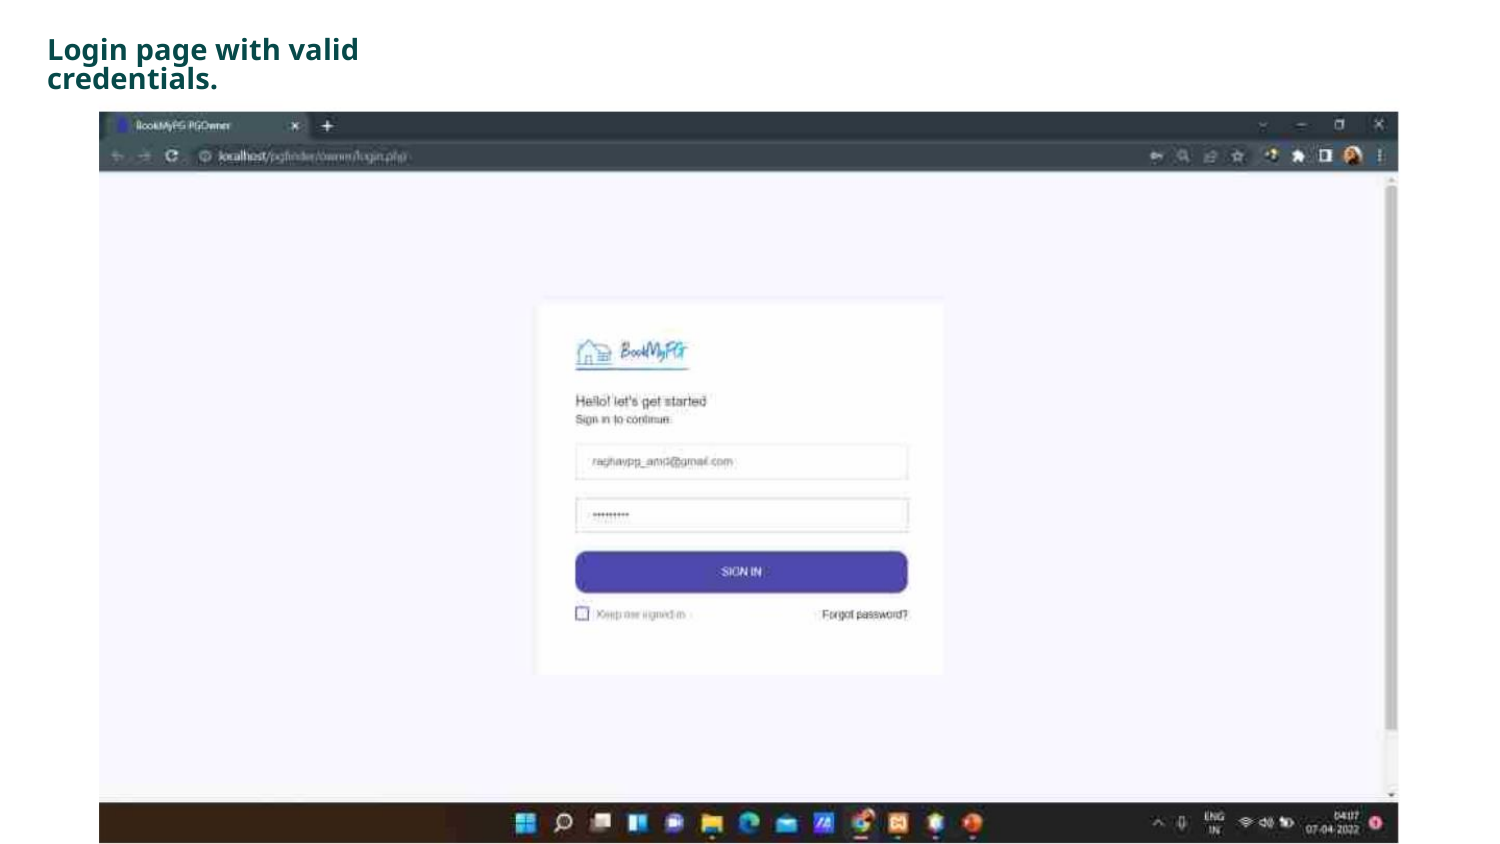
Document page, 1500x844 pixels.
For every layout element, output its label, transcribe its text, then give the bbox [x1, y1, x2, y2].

text_box [0, 0, 1500, 844]
text_box Login page with valid credentials. [47, 37, 532, 96]
